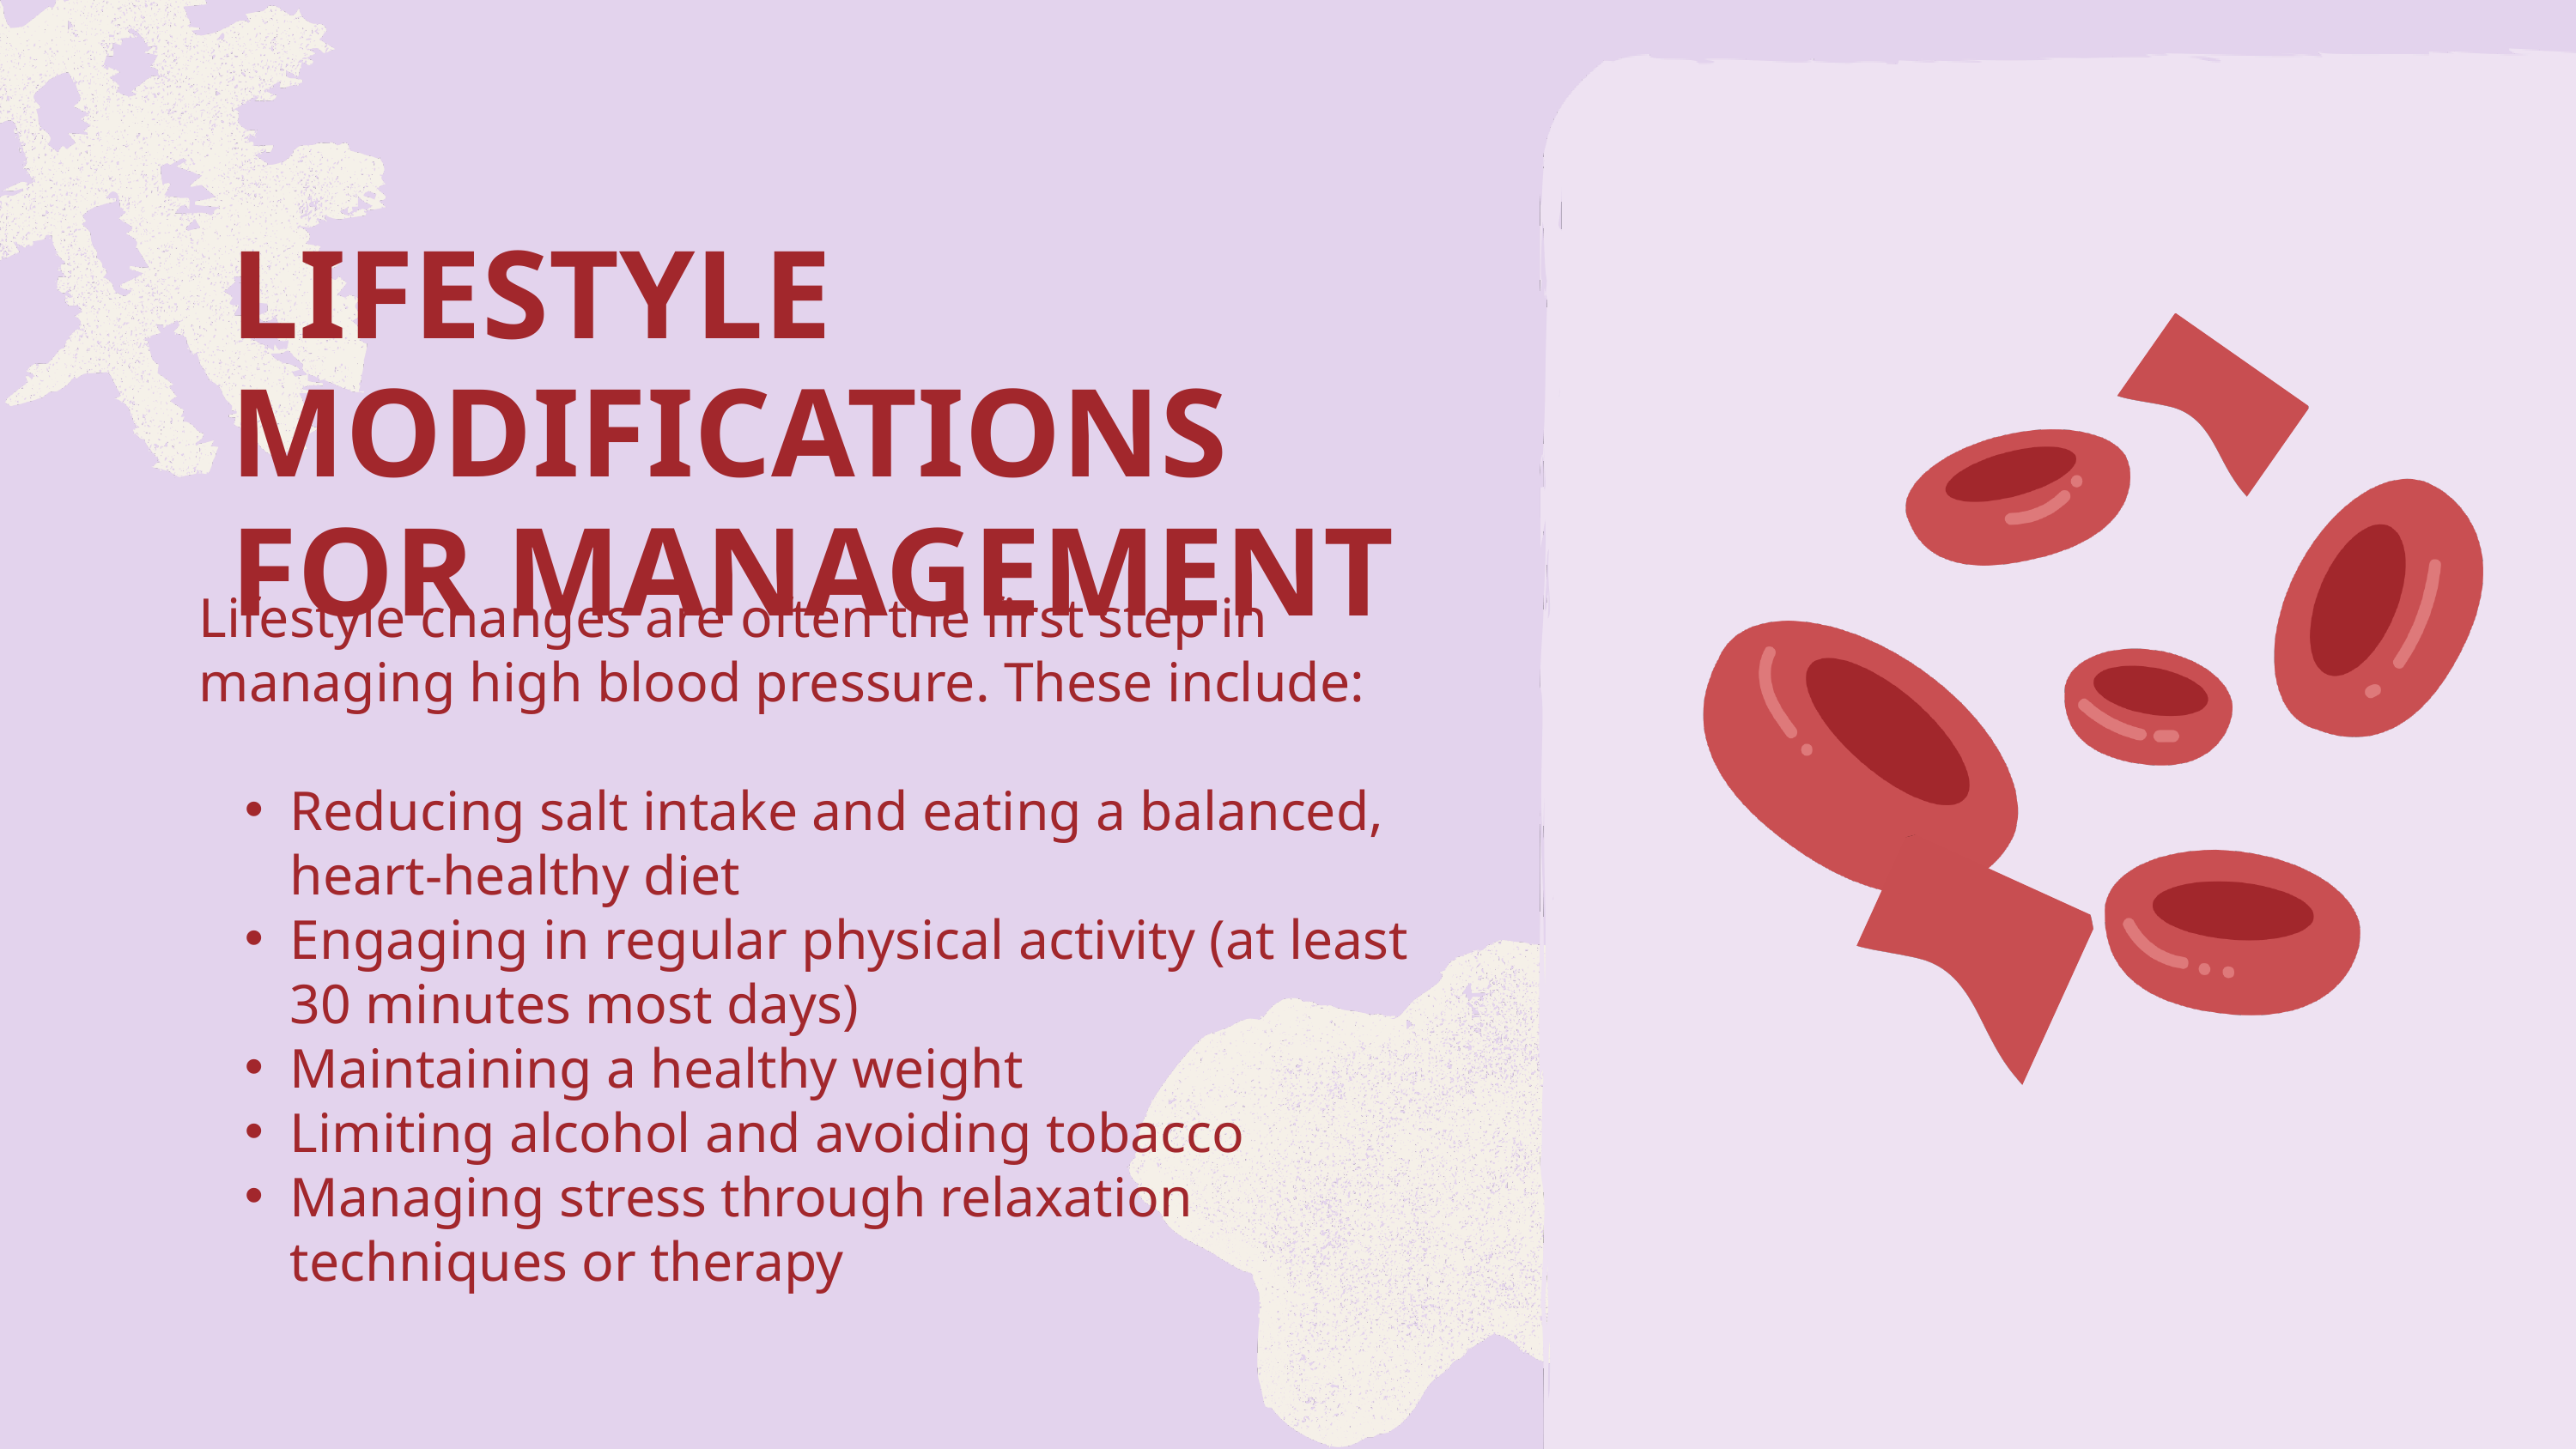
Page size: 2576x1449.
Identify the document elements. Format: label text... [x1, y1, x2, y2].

text_box [2088, 312, 2310, 530]
text_box [1814, 832, 2099, 1125]
text_box [0, 0, 386, 478]
text_box Lifestyle changes are often the first step in managing high blood pressure. These include: Reducing salt intake and eating a balanced, heart-healthy diet Engaging in regular physical activity (at least 30 minutes most days) Maintaining a healthy weight Limiting alcohol and avoiding tobacco Managing stress through relaxation techniques or therapy [198, 583, 1471, 1292]
text_box [1127, 939, 1536, 1449]
text_box [1680, 421, 2517, 1028]
text_box [1536, 48, 2576, 1449]
text_box LIFESTYLE MODIFICATIONS FOR MANAGEMENT [230, 223, 1471, 640]
